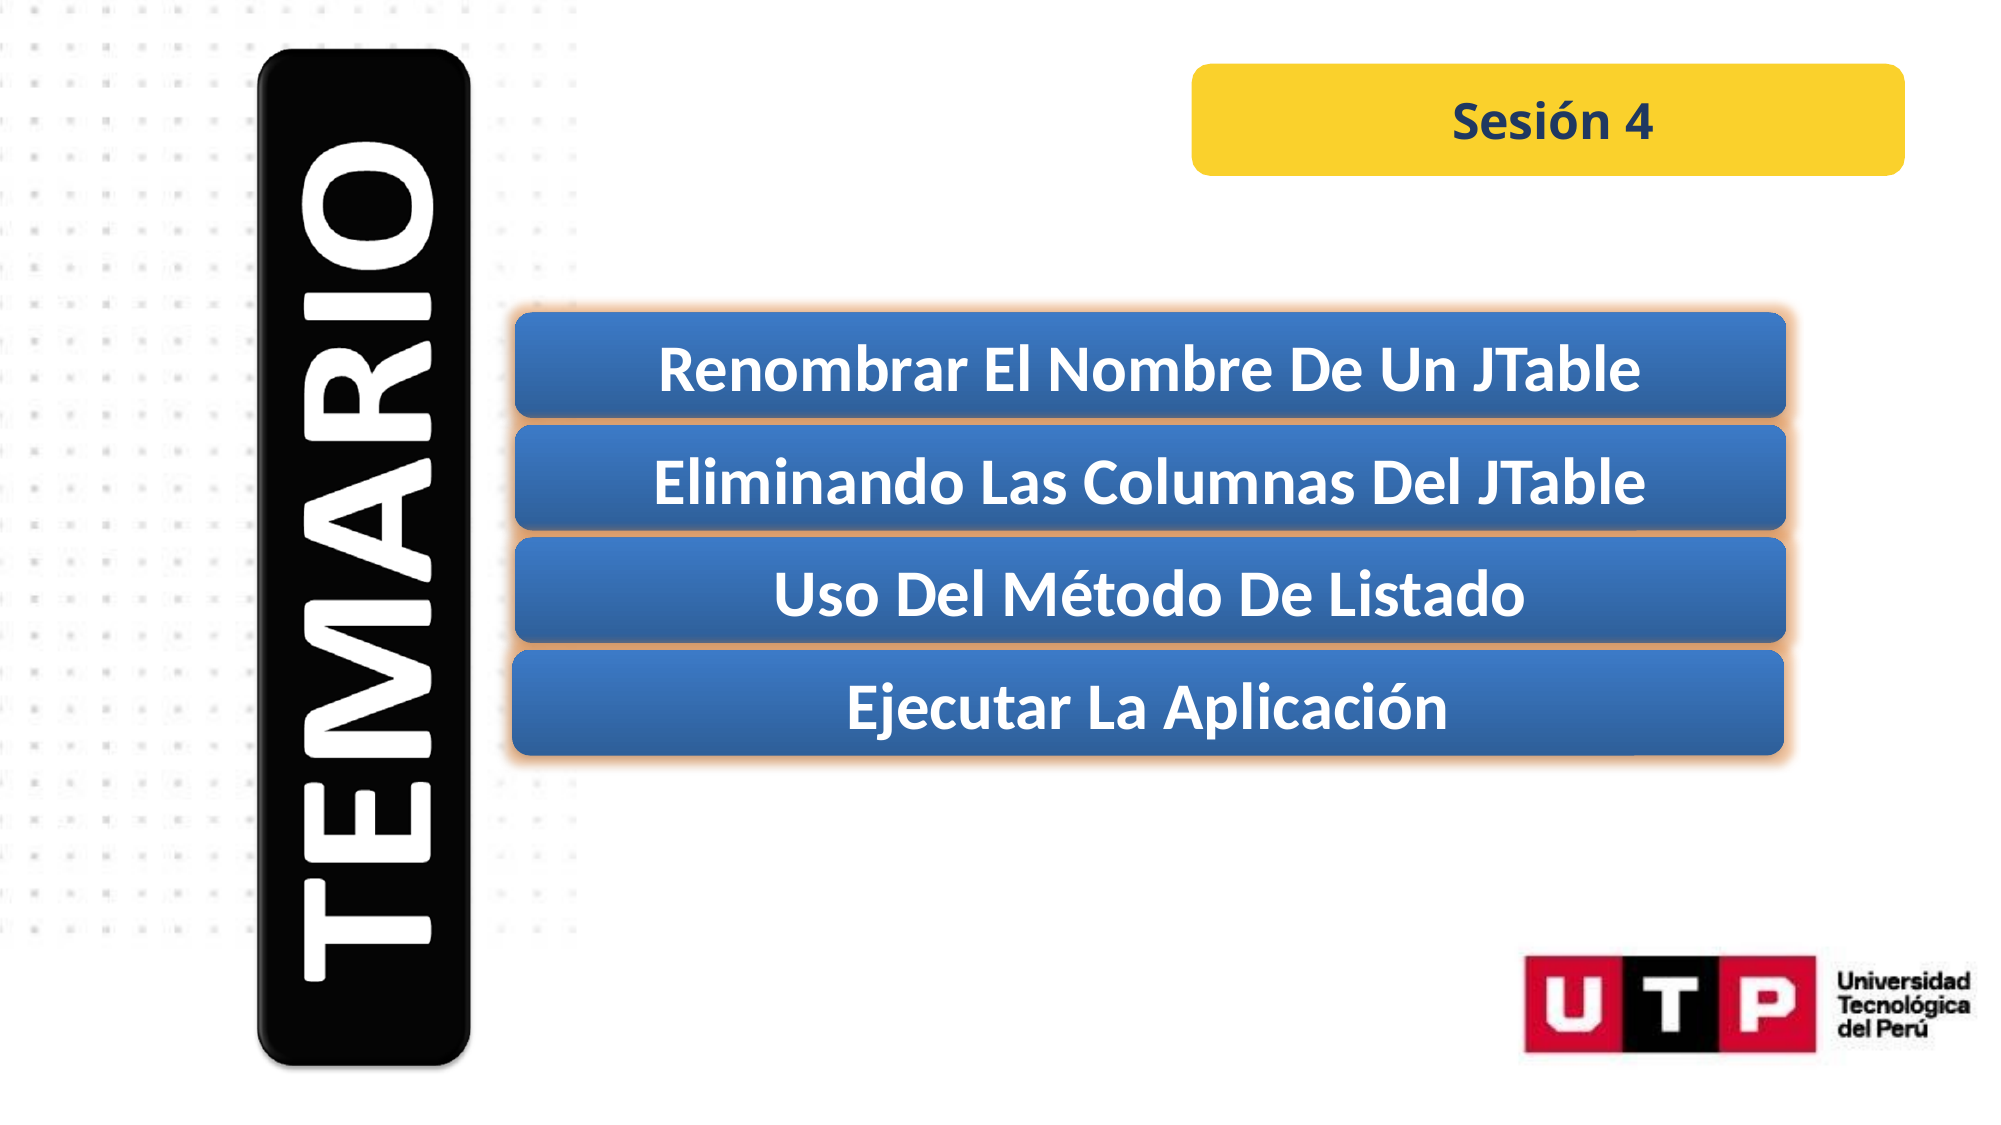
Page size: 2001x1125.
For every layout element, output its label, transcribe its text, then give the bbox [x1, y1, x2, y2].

text_box Eliminando Las Columnas Del JTable [616, 424, 1787, 525]
text_box [1191, 63, 1905, 176]
picture [1439, 899, 1978, 1125]
text_box Sesión 4 [1449, 87, 1663, 150]
picture [0, 0, 613, 1125]
text_box Uso Del Método De Listado [616, 537, 1787, 638]
text_box Renombrar El Nombre De Un JTable [616, 312, 1787, 413]
text_box Ejecutar La Aplicación [616, 649, 1785, 756]
